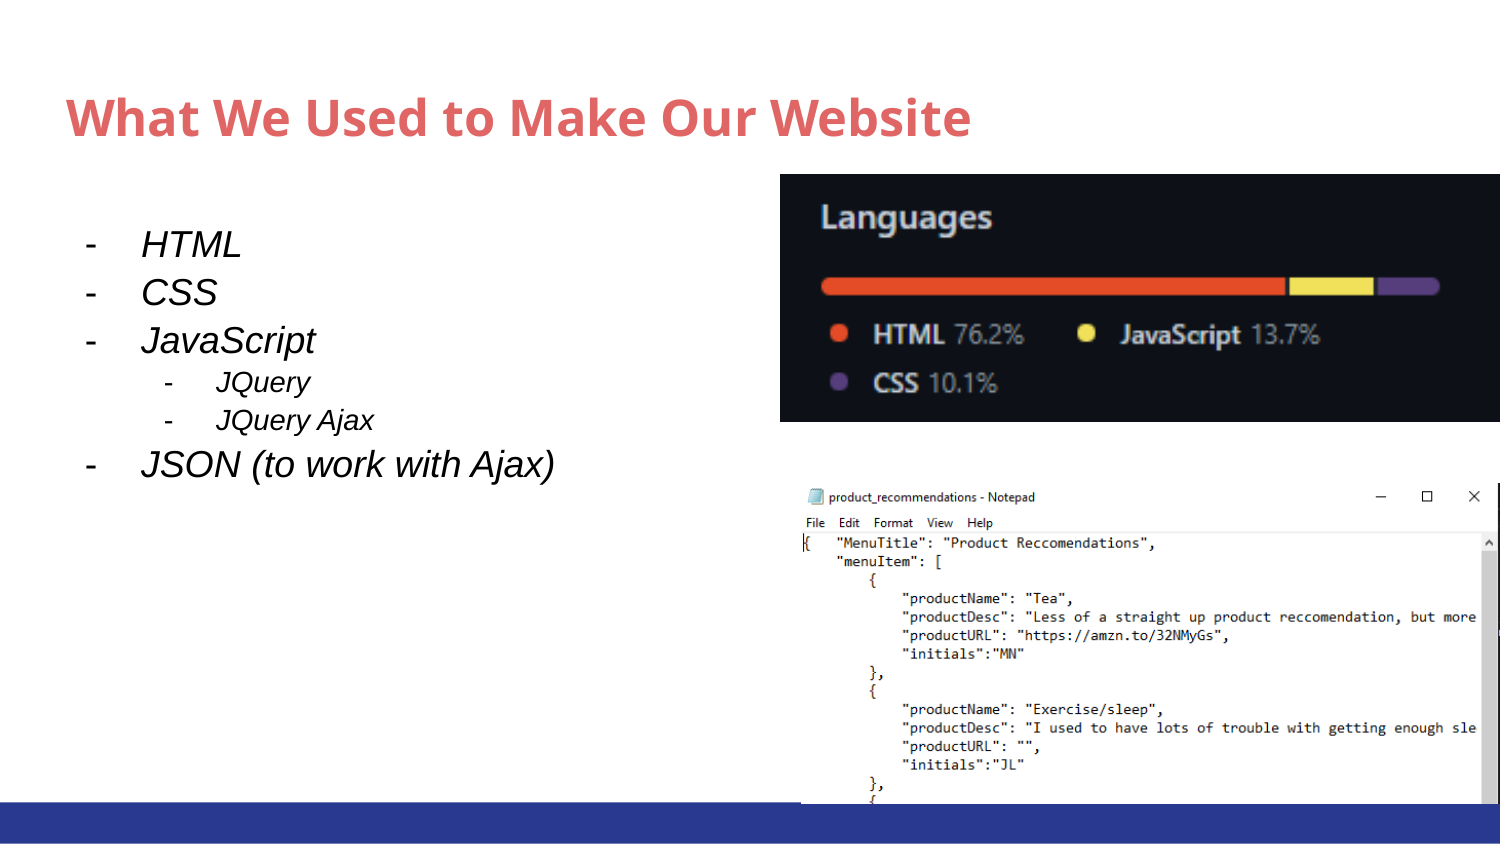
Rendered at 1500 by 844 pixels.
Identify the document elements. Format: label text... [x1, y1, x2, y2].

picture [800, 483, 1500, 804]
picture [780, 174, 1500, 423]
title What We Used to Make Our Website [51, 67, 1449, 167]
list HTML CSS JavaScript JQuery JQuery Ajax JSON (to work with Ajax) [51, 201, 1449, 750]
